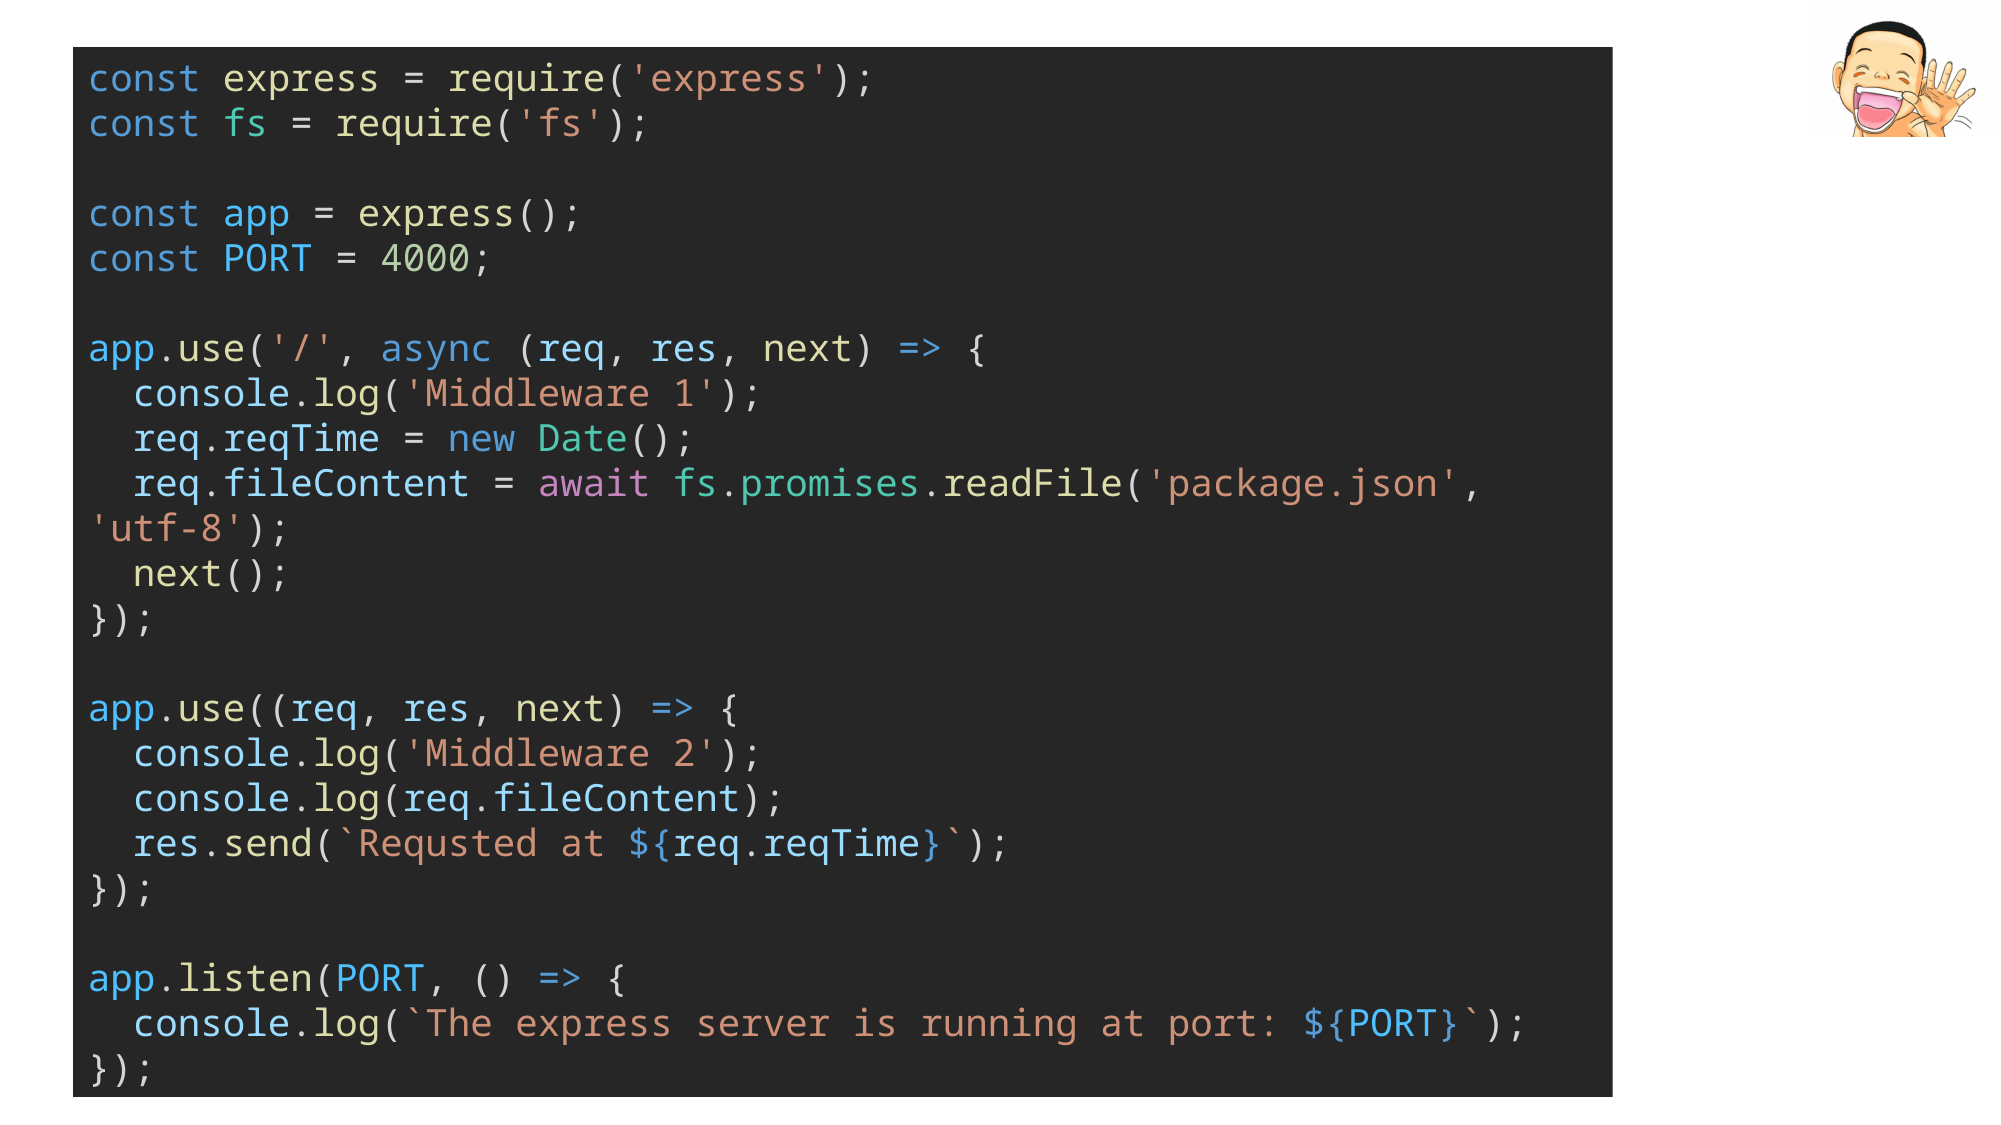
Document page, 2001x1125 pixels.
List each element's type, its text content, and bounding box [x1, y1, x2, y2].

picture [1808, 0, 2000, 137]
text_box const express = require('express'); const fs = require('fs'); const app = express(); const PORT = 4000; app.use('/', async (req, res, next) => { console.log('Middleware 1'); req.reqTime = new Date(); req.fileContent = await fs.promises.readFile('package.json', 'utf-8'); next(); }); app.use((req, res, next) => { console.log('Middleware 2'); console.log(req.fileContent); res.send(`Requsted at ${req.reqTime}`); }); app.listen(PORT, () => { console.log(`The express server is running at port: ${PORT}`); }); [73, 47, 1613, 1097]
